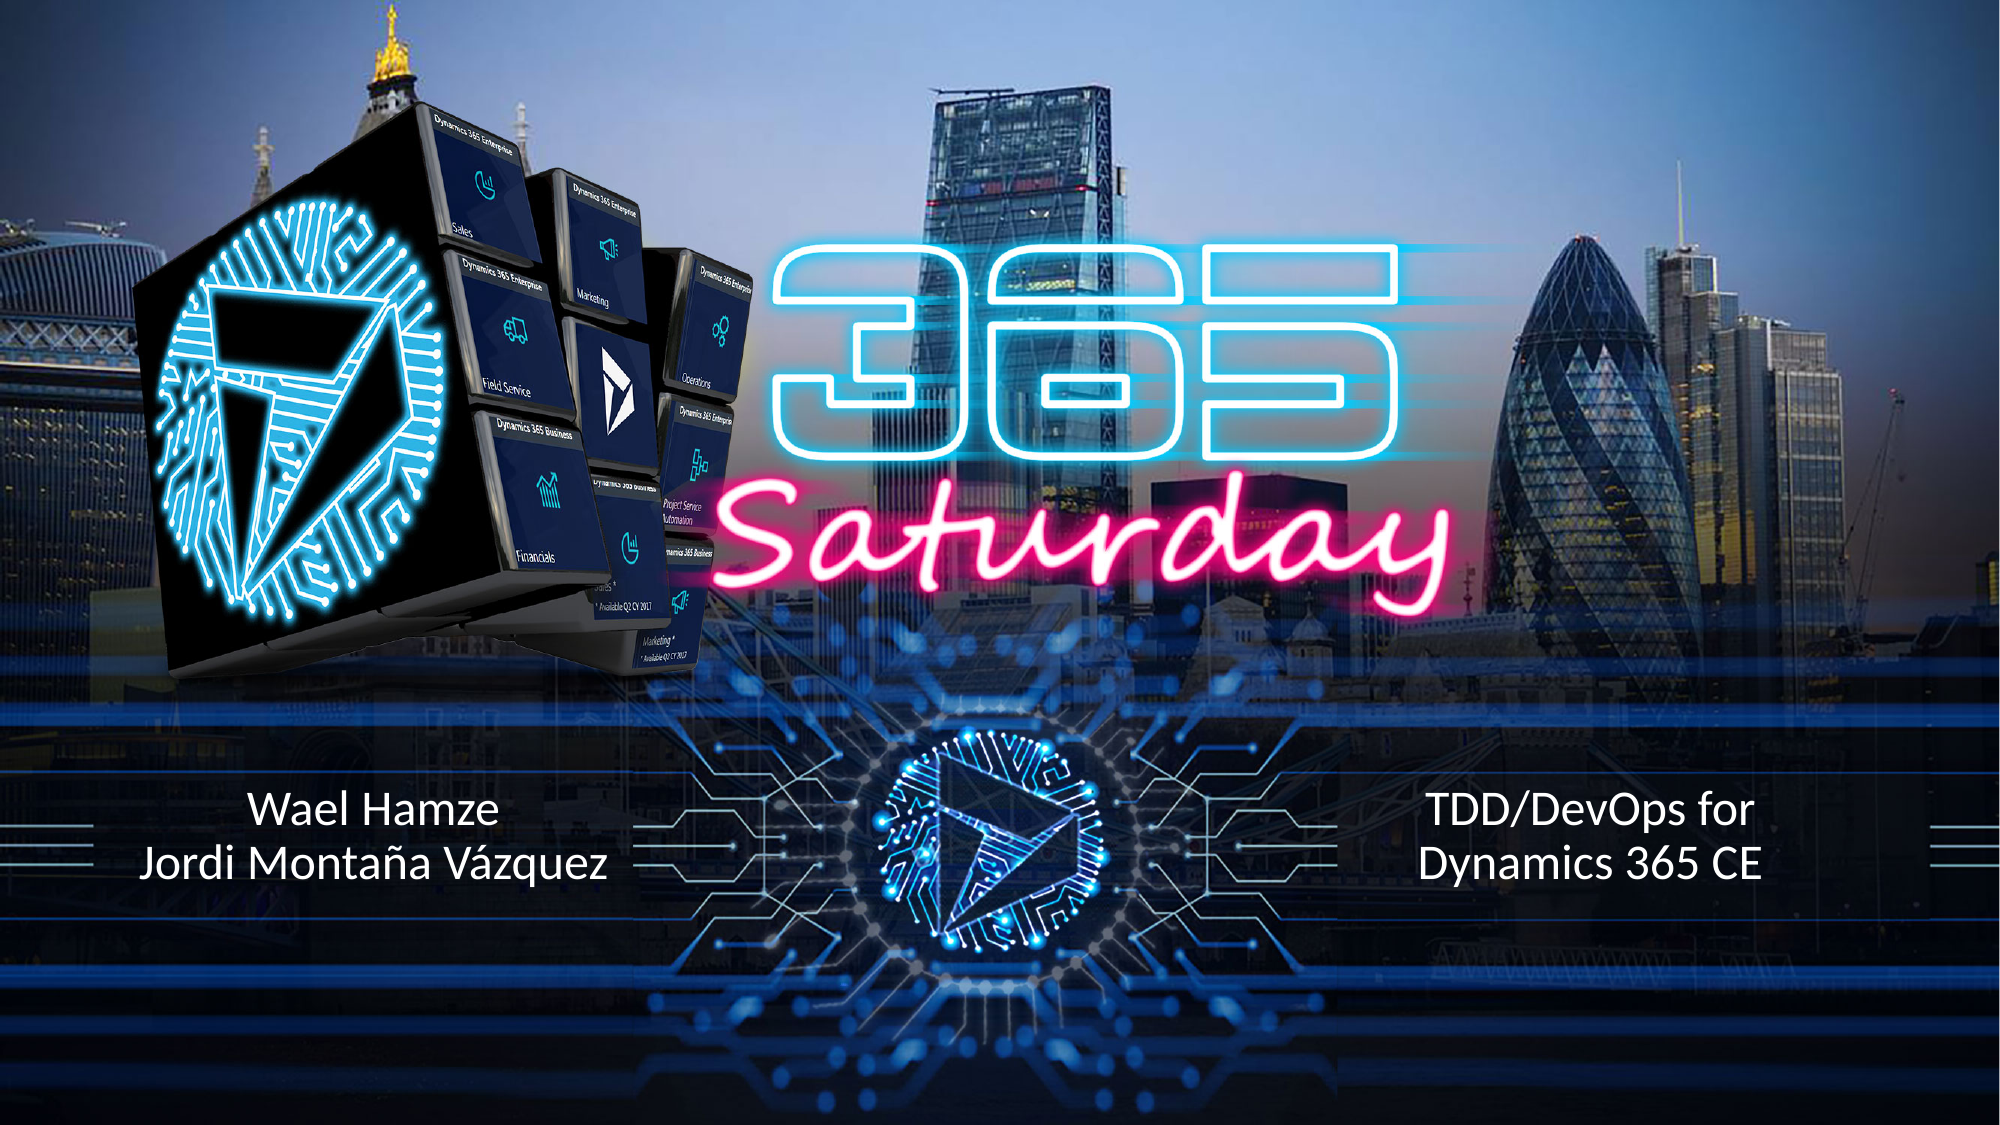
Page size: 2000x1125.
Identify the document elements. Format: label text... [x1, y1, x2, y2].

subtitle Wael Hamze Jordi Montaña Vázquez [113, 775, 634, 1005]
text_box TDD/DevOps for Dynamics 365 CE [1330, 775, 1851, 1005]
picture [0, 0, 2000, 1125]
